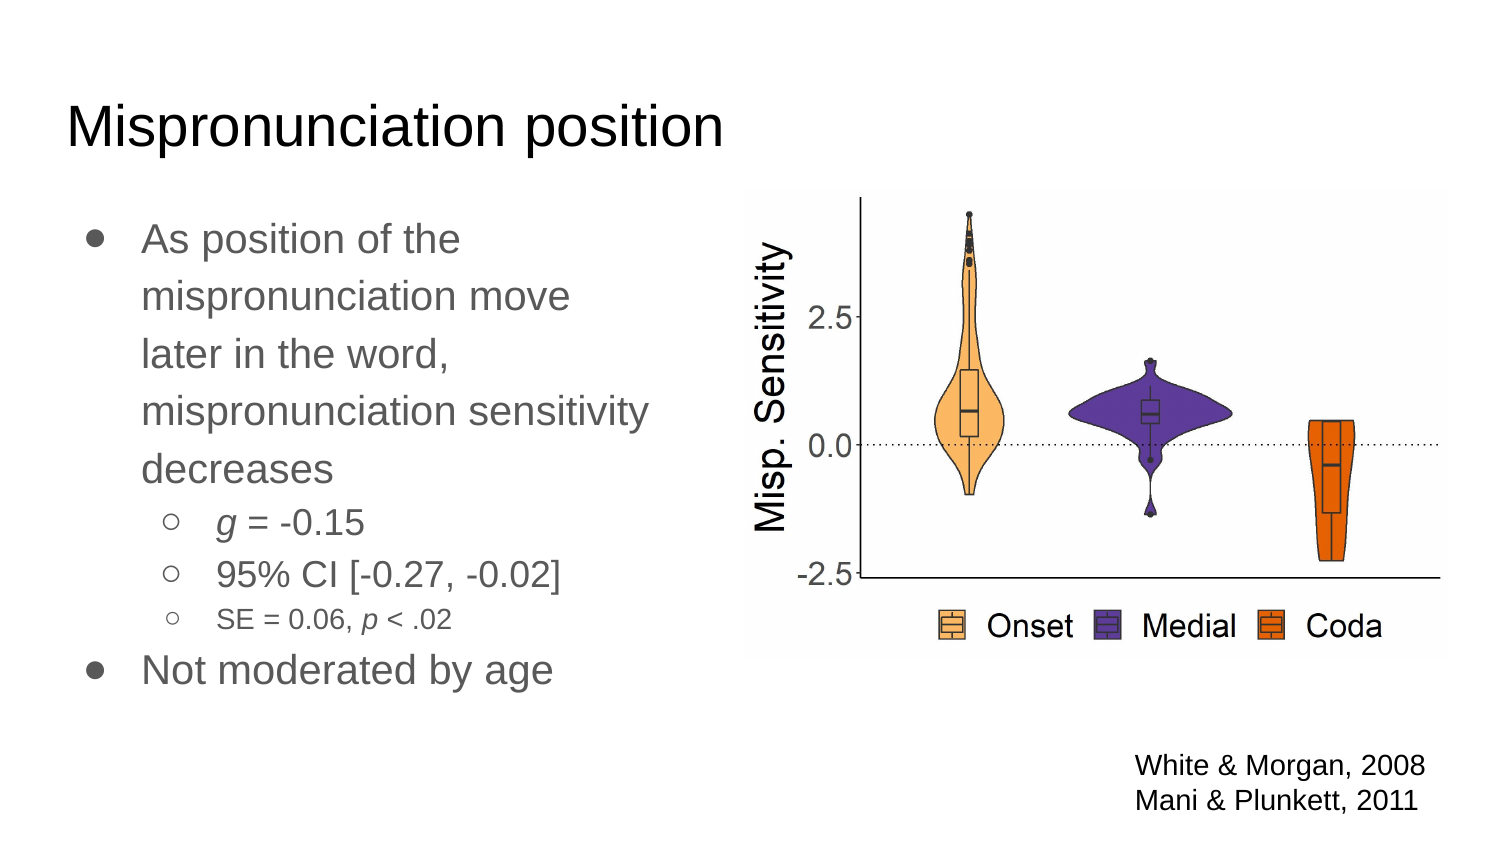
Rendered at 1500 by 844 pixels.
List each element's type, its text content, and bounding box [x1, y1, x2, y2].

title Mispronunciation position [51, 72, 1449, 167]
text_box White & Morgan, 2008 Mani & Plunkett, 2011 [1119, 731, 1463, 807]
picture [745, 188, 1450, 659]
list As position of the mispronunciation move later in the word, mispronunciation sensitivity decreases g = -0.15 95% CI [-0.27, -0.02] SE = 0.06, p < .02 Not moderated by age [51, 189, 668, 750]
